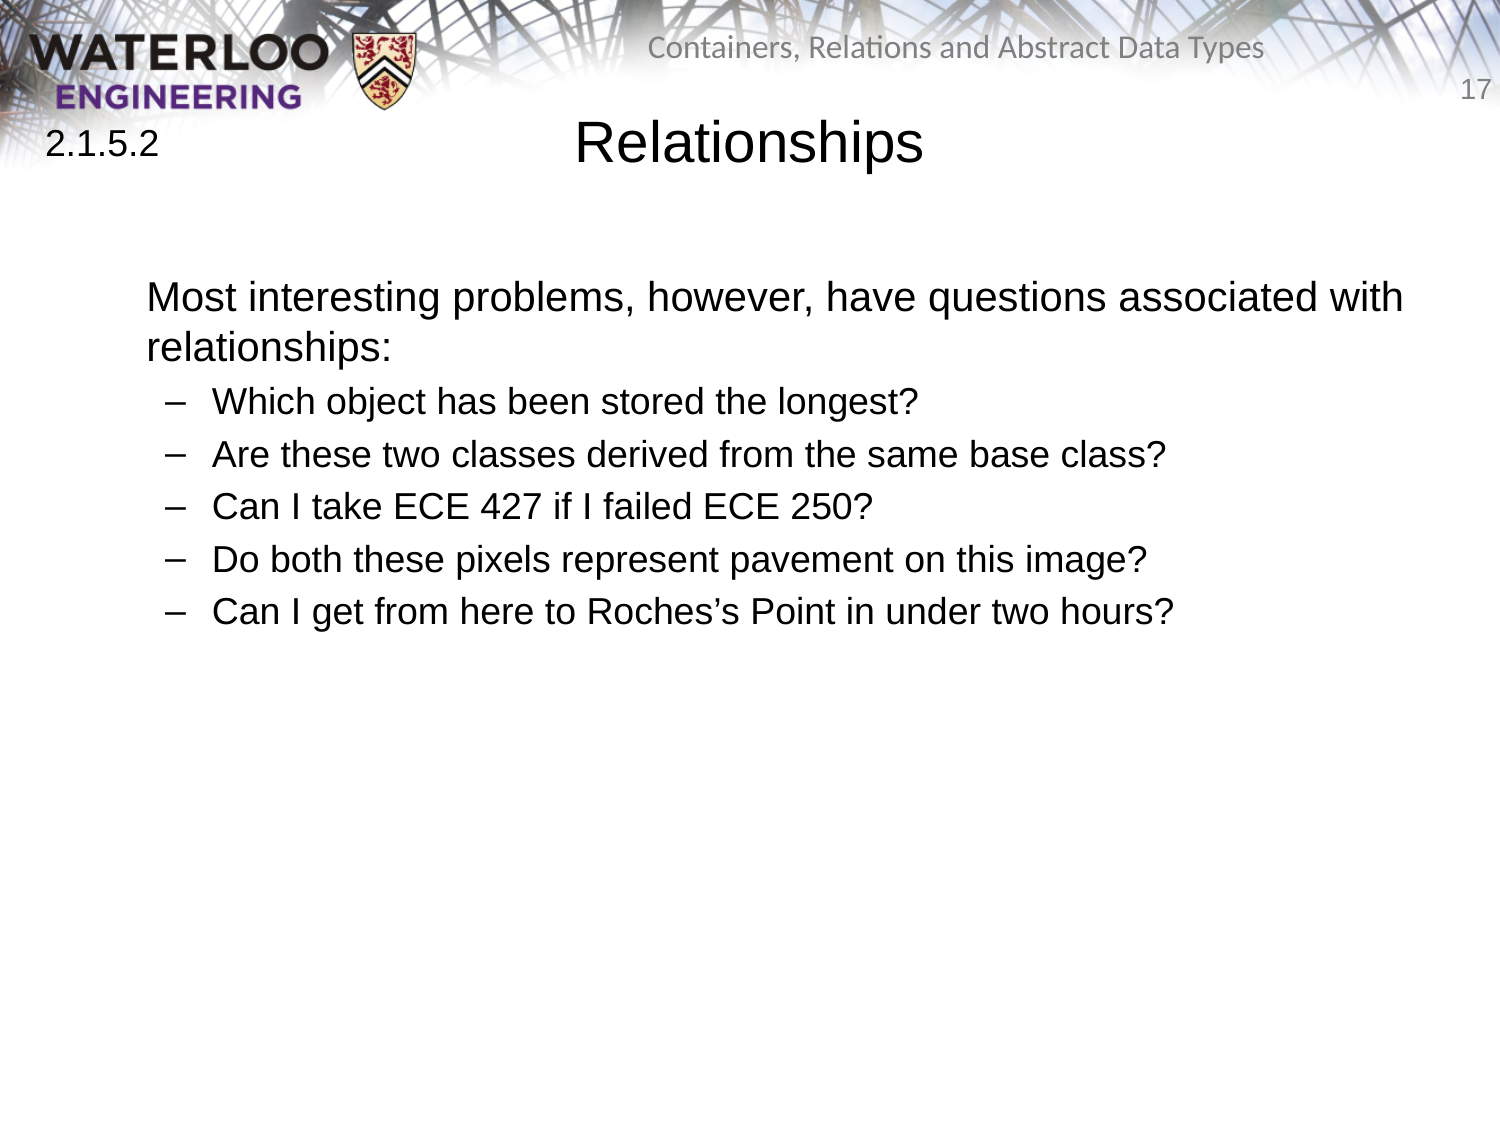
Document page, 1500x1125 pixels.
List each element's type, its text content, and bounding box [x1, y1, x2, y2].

list Most interesting problems, however, have questions associated with relationships: Which object has been stored the longest? Are these two classes derived from the same base class? Can I take ECE 427 if I failed ECE 250? Do both these pixels represent pavement on this image? Can I get from here to Roches’s Point in under two hours? [74, 262, 1426, 1006]
title Relationships [74, 44, 1426, 233]
picture [0, 0, 1500, 1125]
text_box 2.1.5.2 [30, 111, 175, 172]
